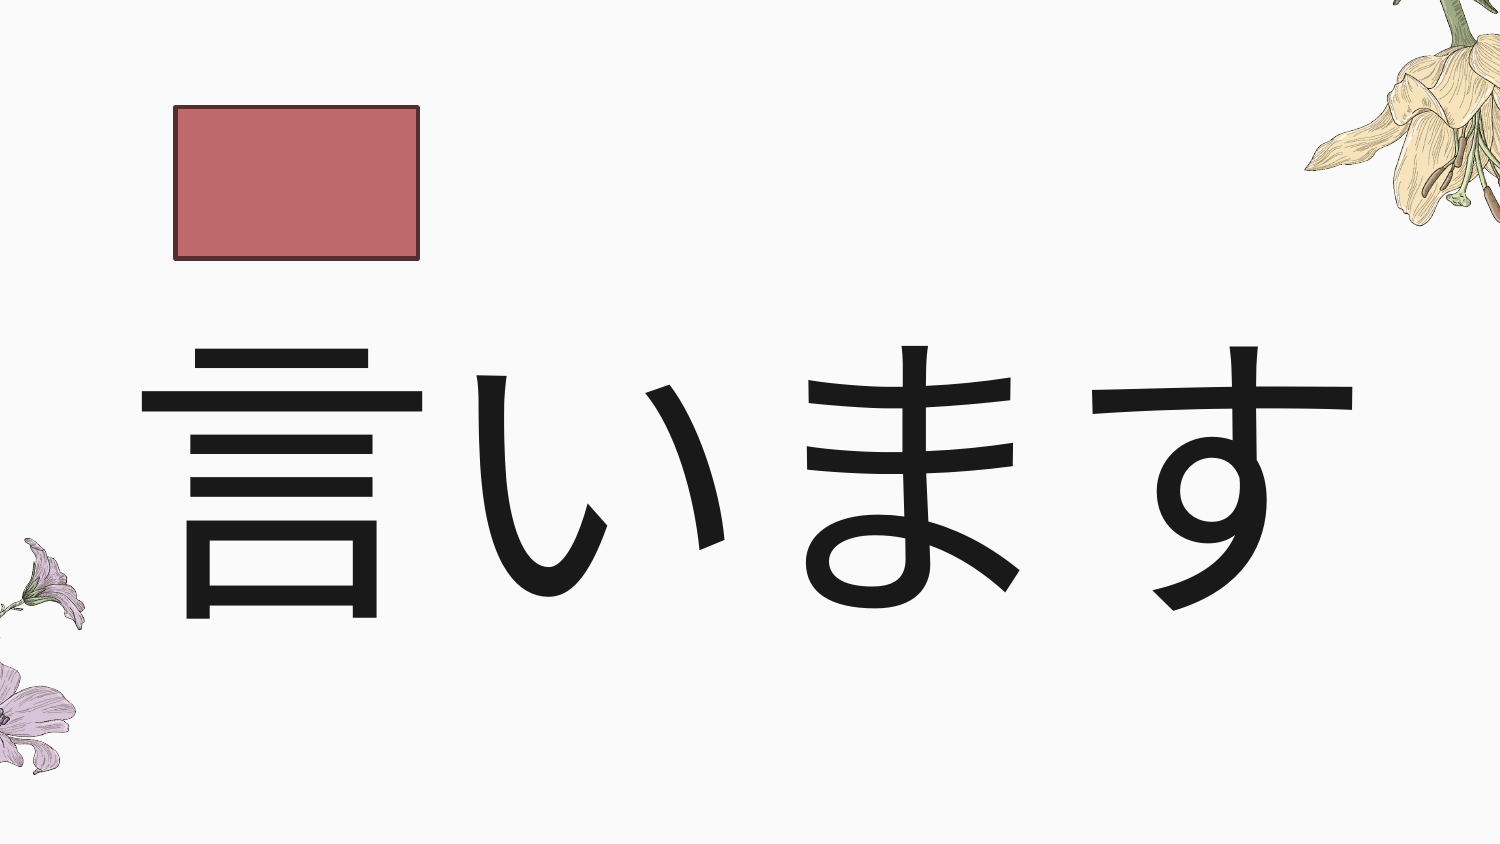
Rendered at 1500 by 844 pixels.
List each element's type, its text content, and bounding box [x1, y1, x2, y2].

text_box 言います [109, 274, 1391, 665]
picture [0, 462, 162, 844]
text_box [173, 105, 420, 261]
picture [1261, 0, 1500, 262]
text_box い [217, 261, 361, 265]
